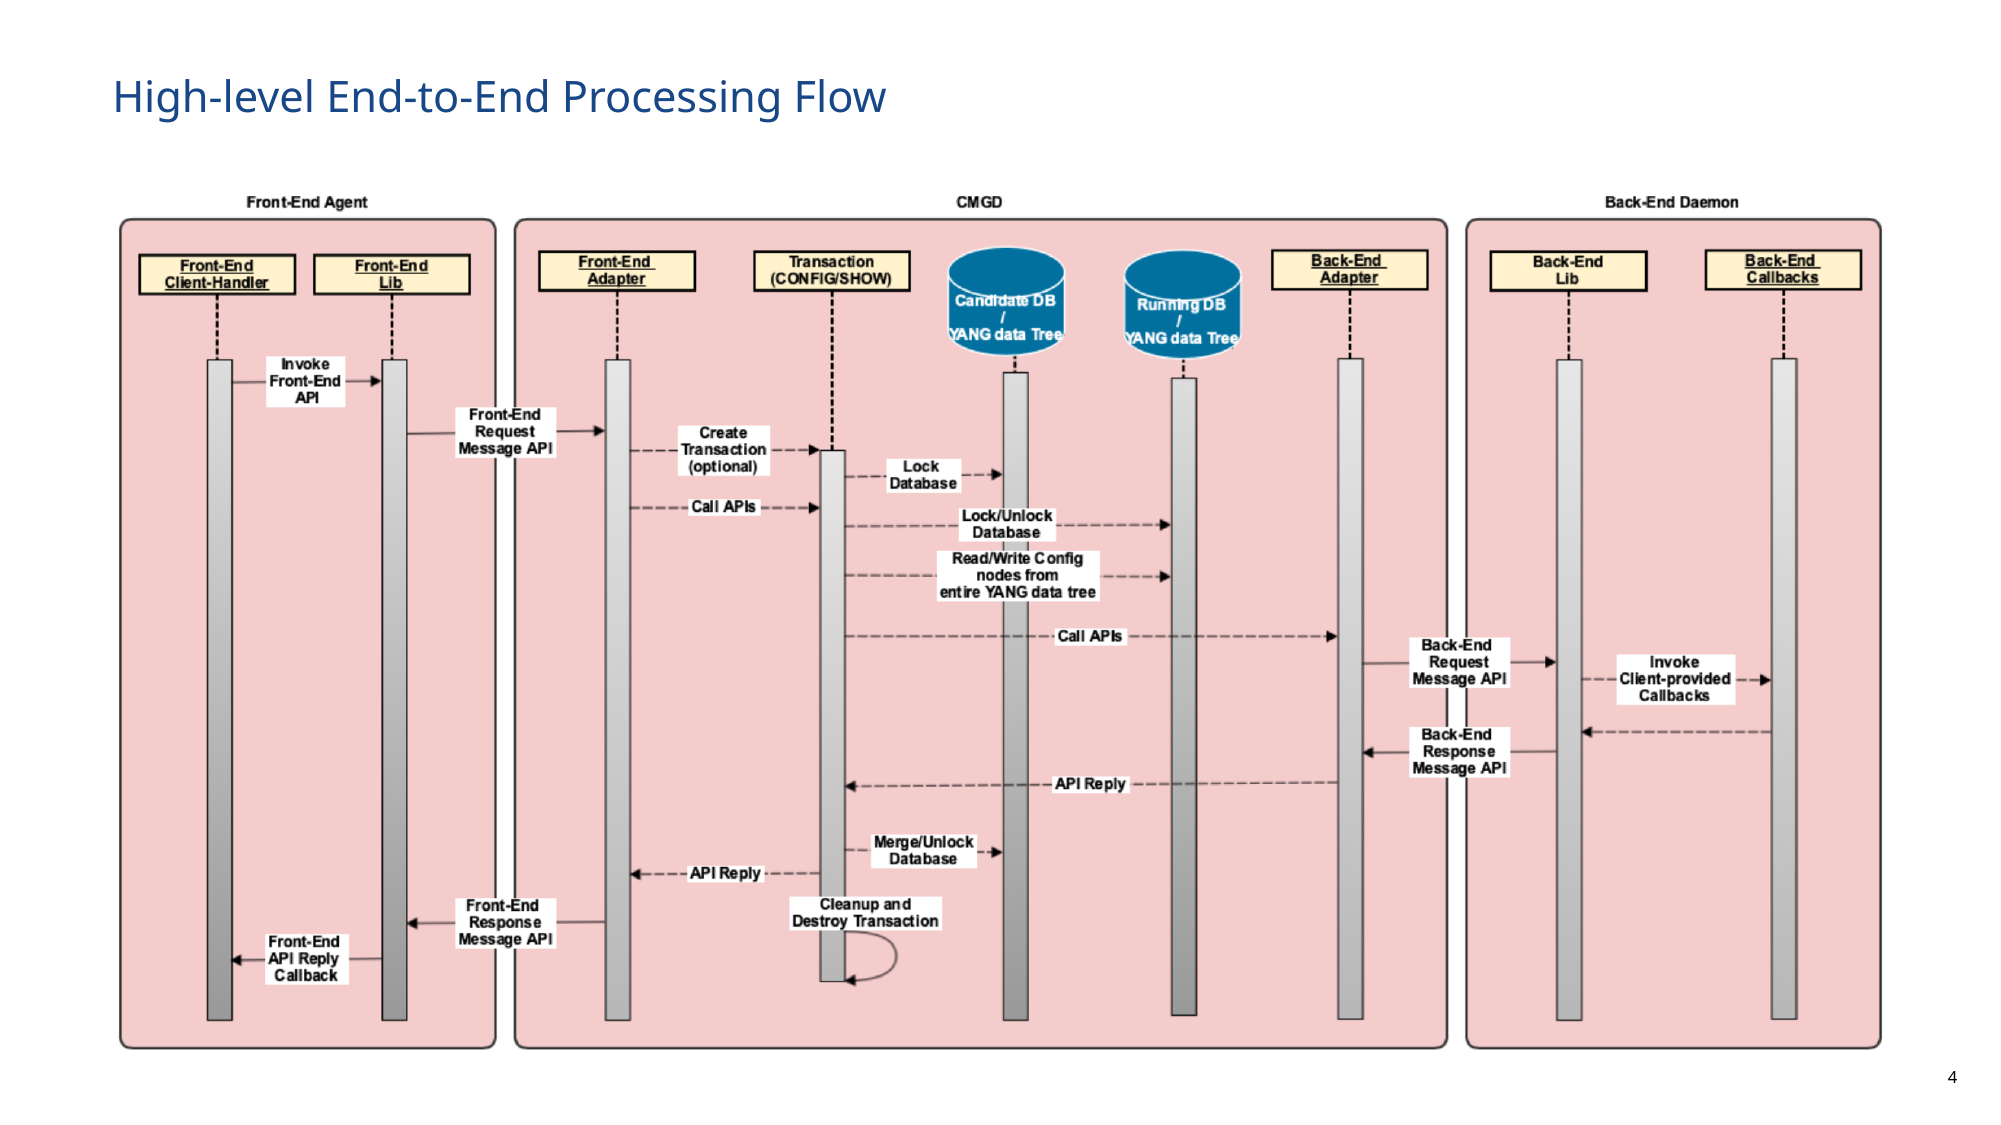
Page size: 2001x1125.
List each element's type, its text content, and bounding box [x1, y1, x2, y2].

picture [99, 191, 1899, 1061]
title High-level End-to-End Processing Flow [97, 67, 1901, 131]
